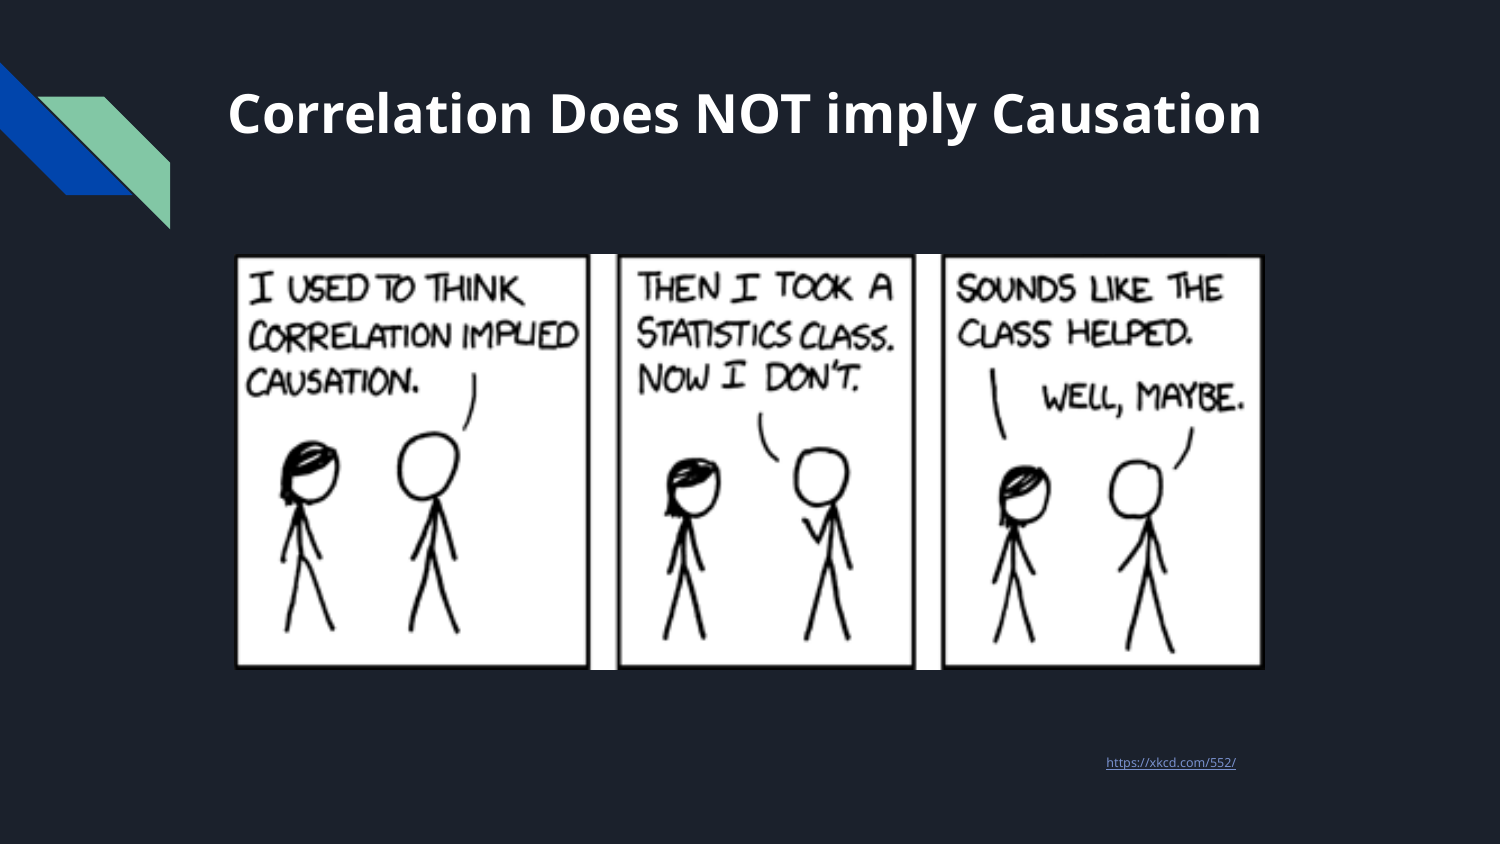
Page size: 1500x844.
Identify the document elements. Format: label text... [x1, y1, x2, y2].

text_box https://xkcd.com/552/ [1091, 740, 1399, 823]
title Correlation Does NOT imply Causation [212, 64, 1368, 215]
picture [234, 254, 1266, 670]
